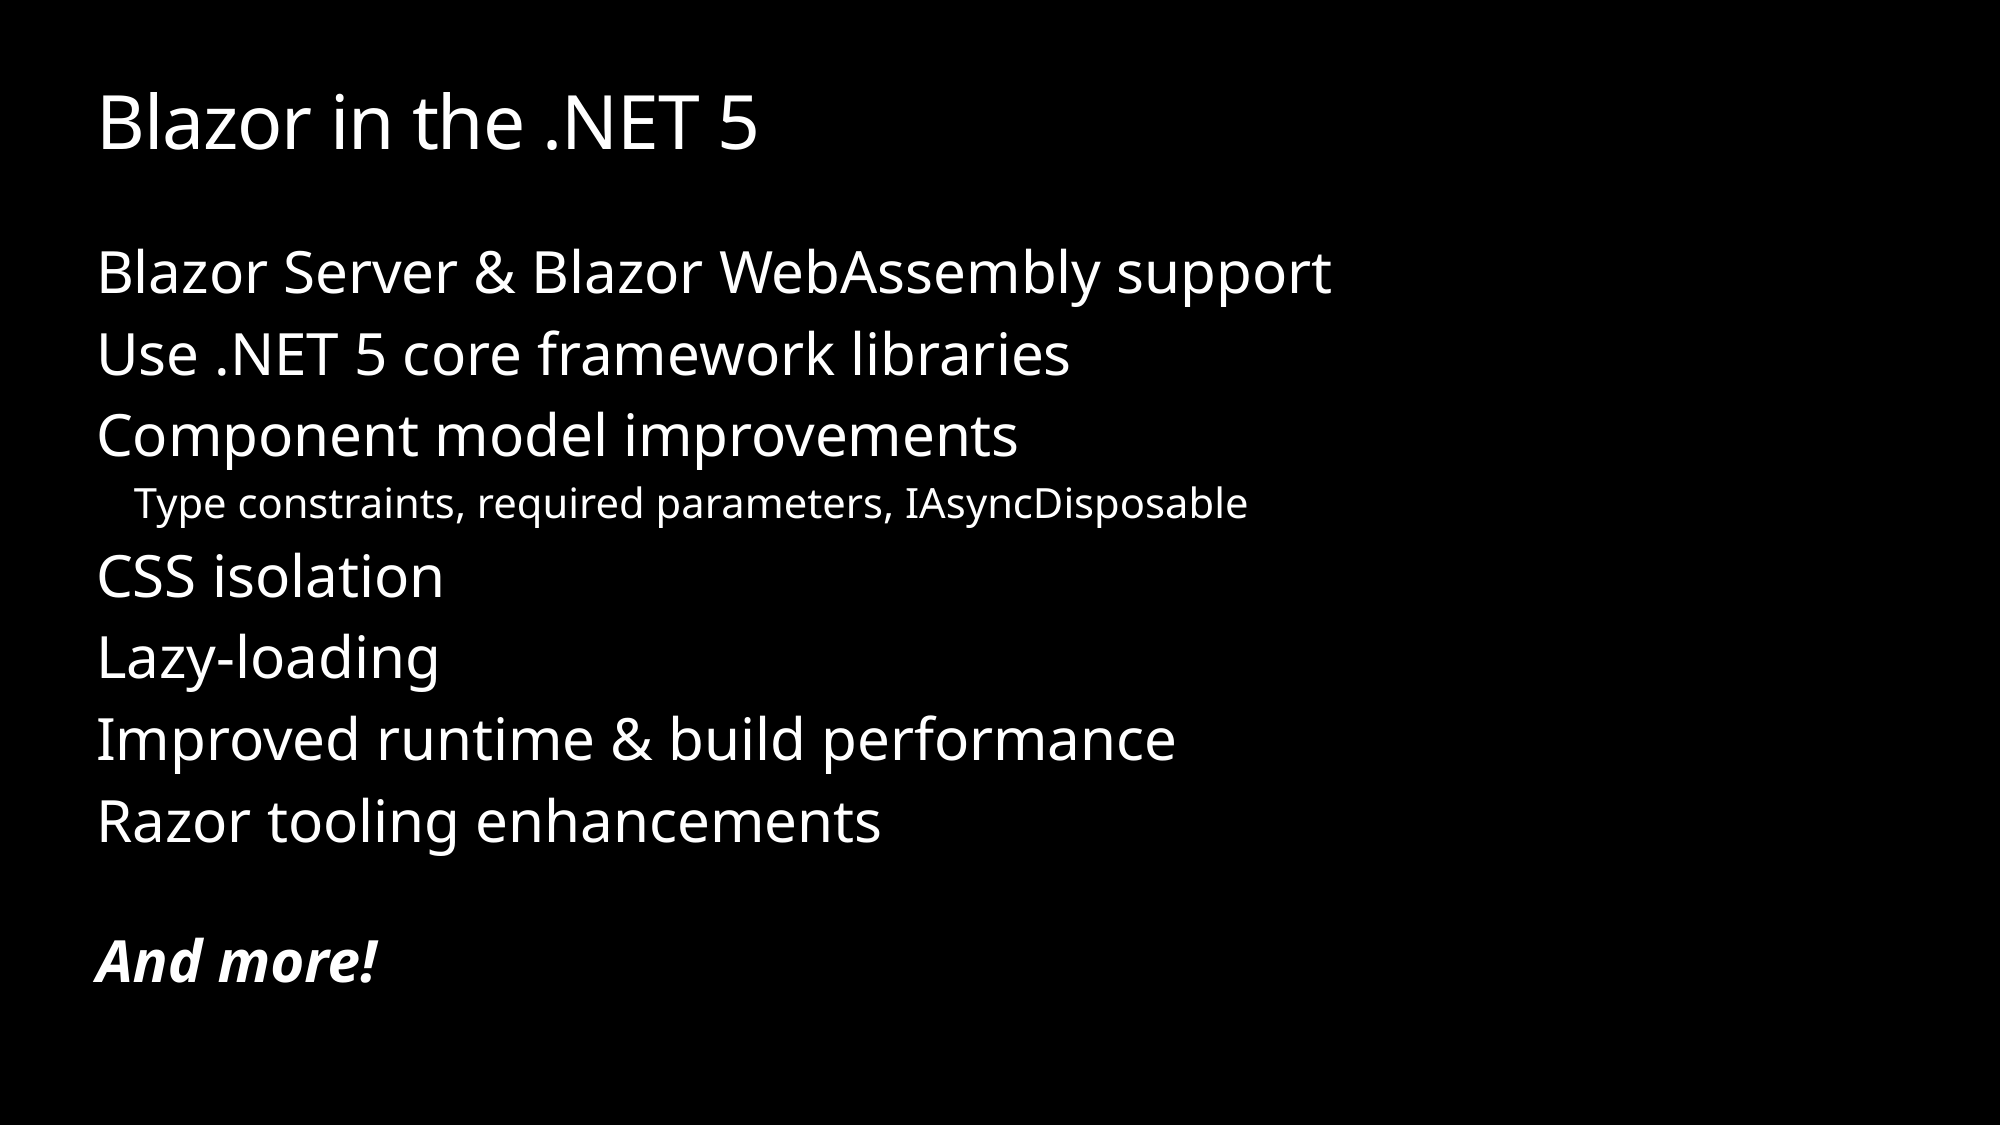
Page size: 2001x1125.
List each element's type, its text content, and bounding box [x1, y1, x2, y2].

list Blazor Server & Blazor WebAssembly support Use .NET 5 core framework libraries Component model improvements Type constraints, required parameters, IAsyncDisposable CSS isolation Lazy-loading Improved runtime & build performance Razor tooling enhancements And more! [96, 235, 1904, 1082]
title Blazor in the .NET 5 [96, 75, 1904, 166]
